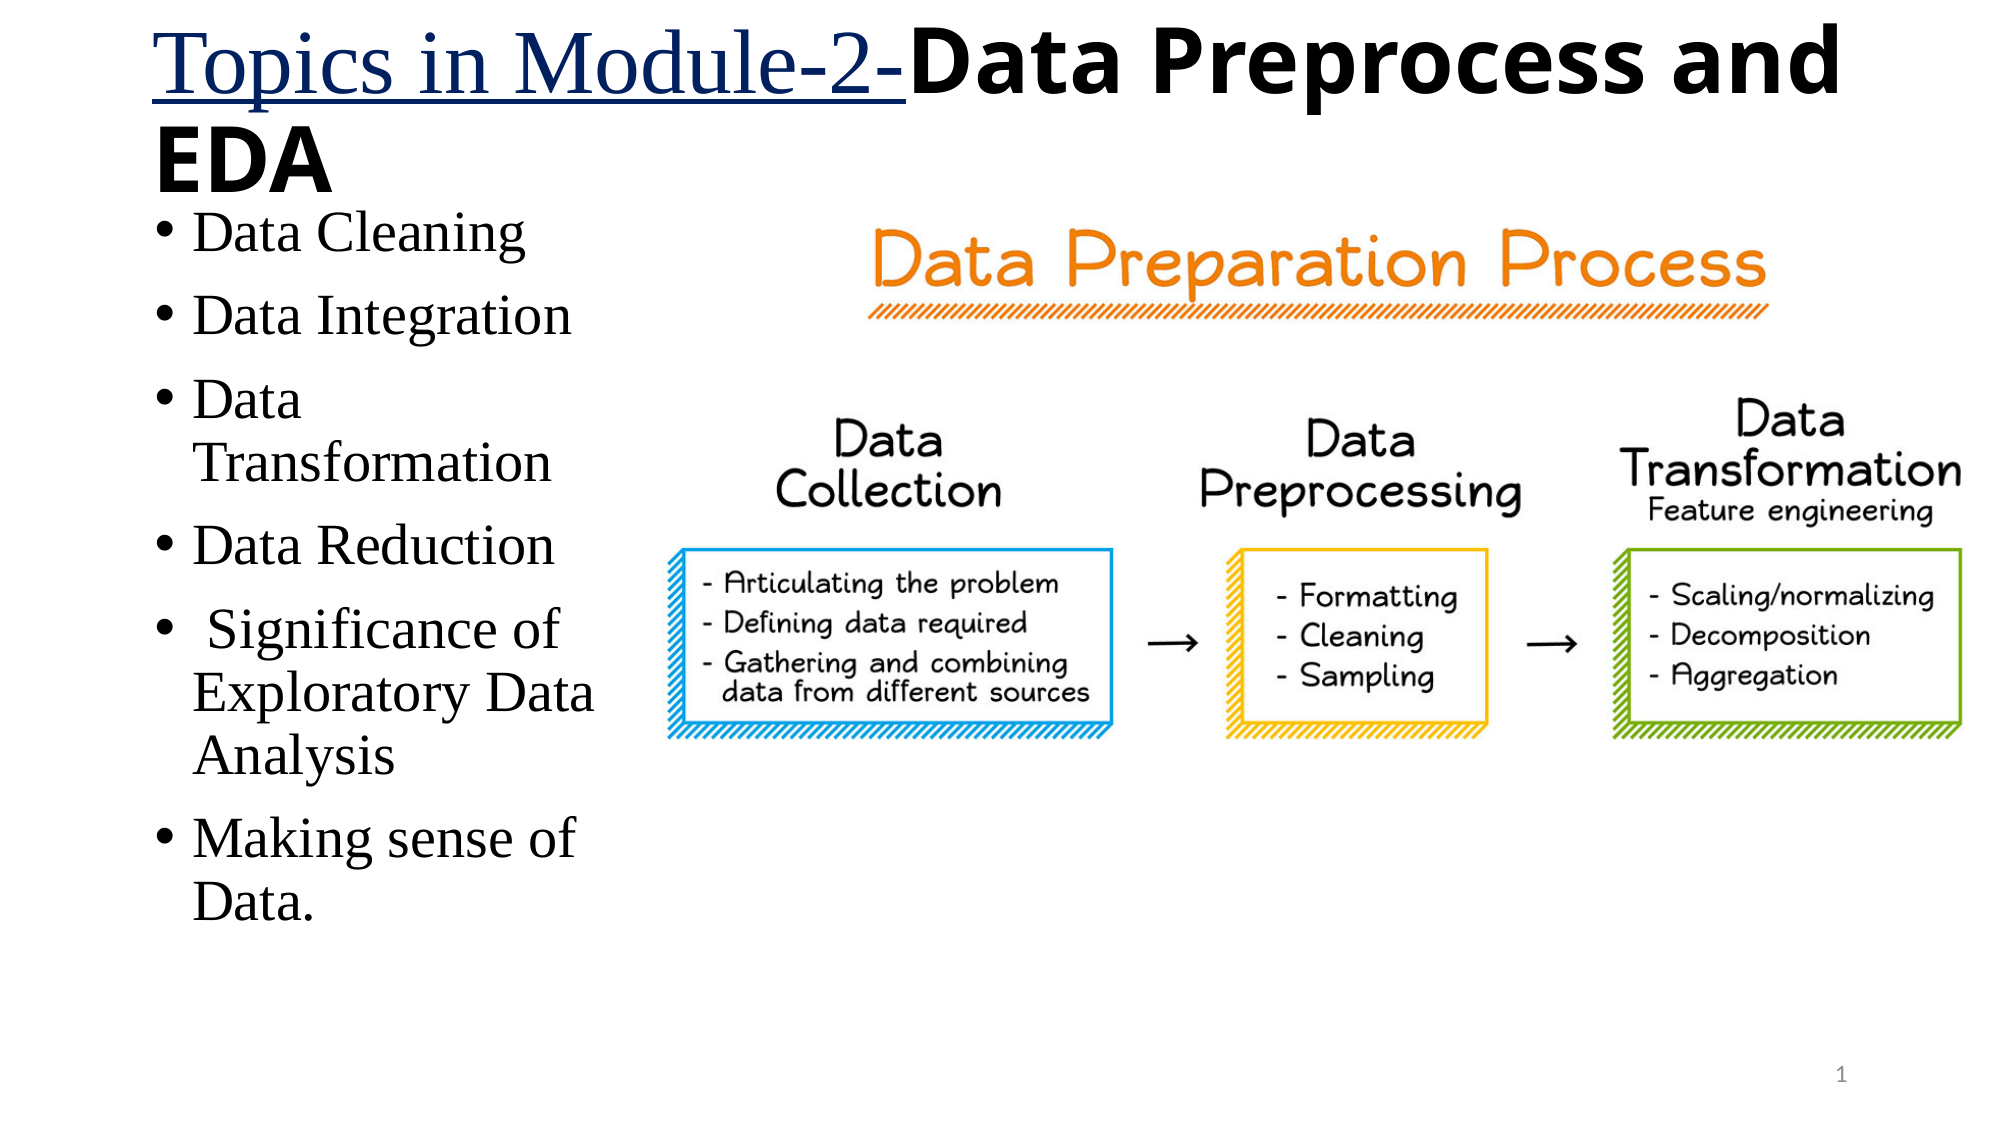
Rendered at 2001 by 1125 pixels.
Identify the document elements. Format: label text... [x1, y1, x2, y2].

slide_number 1 [1412, 1042, 1863, 1103]
picture [662, 213, 1979, 750]
title Topics in Module-2-Data Preprocess and EDA [137, 59, 1863, 278]
list Data Cleaning Data Integration Data Transformation Data Reduction Significance of Exploratory Data Analysis Making sense of Data. [139, 193, 663, 960]
